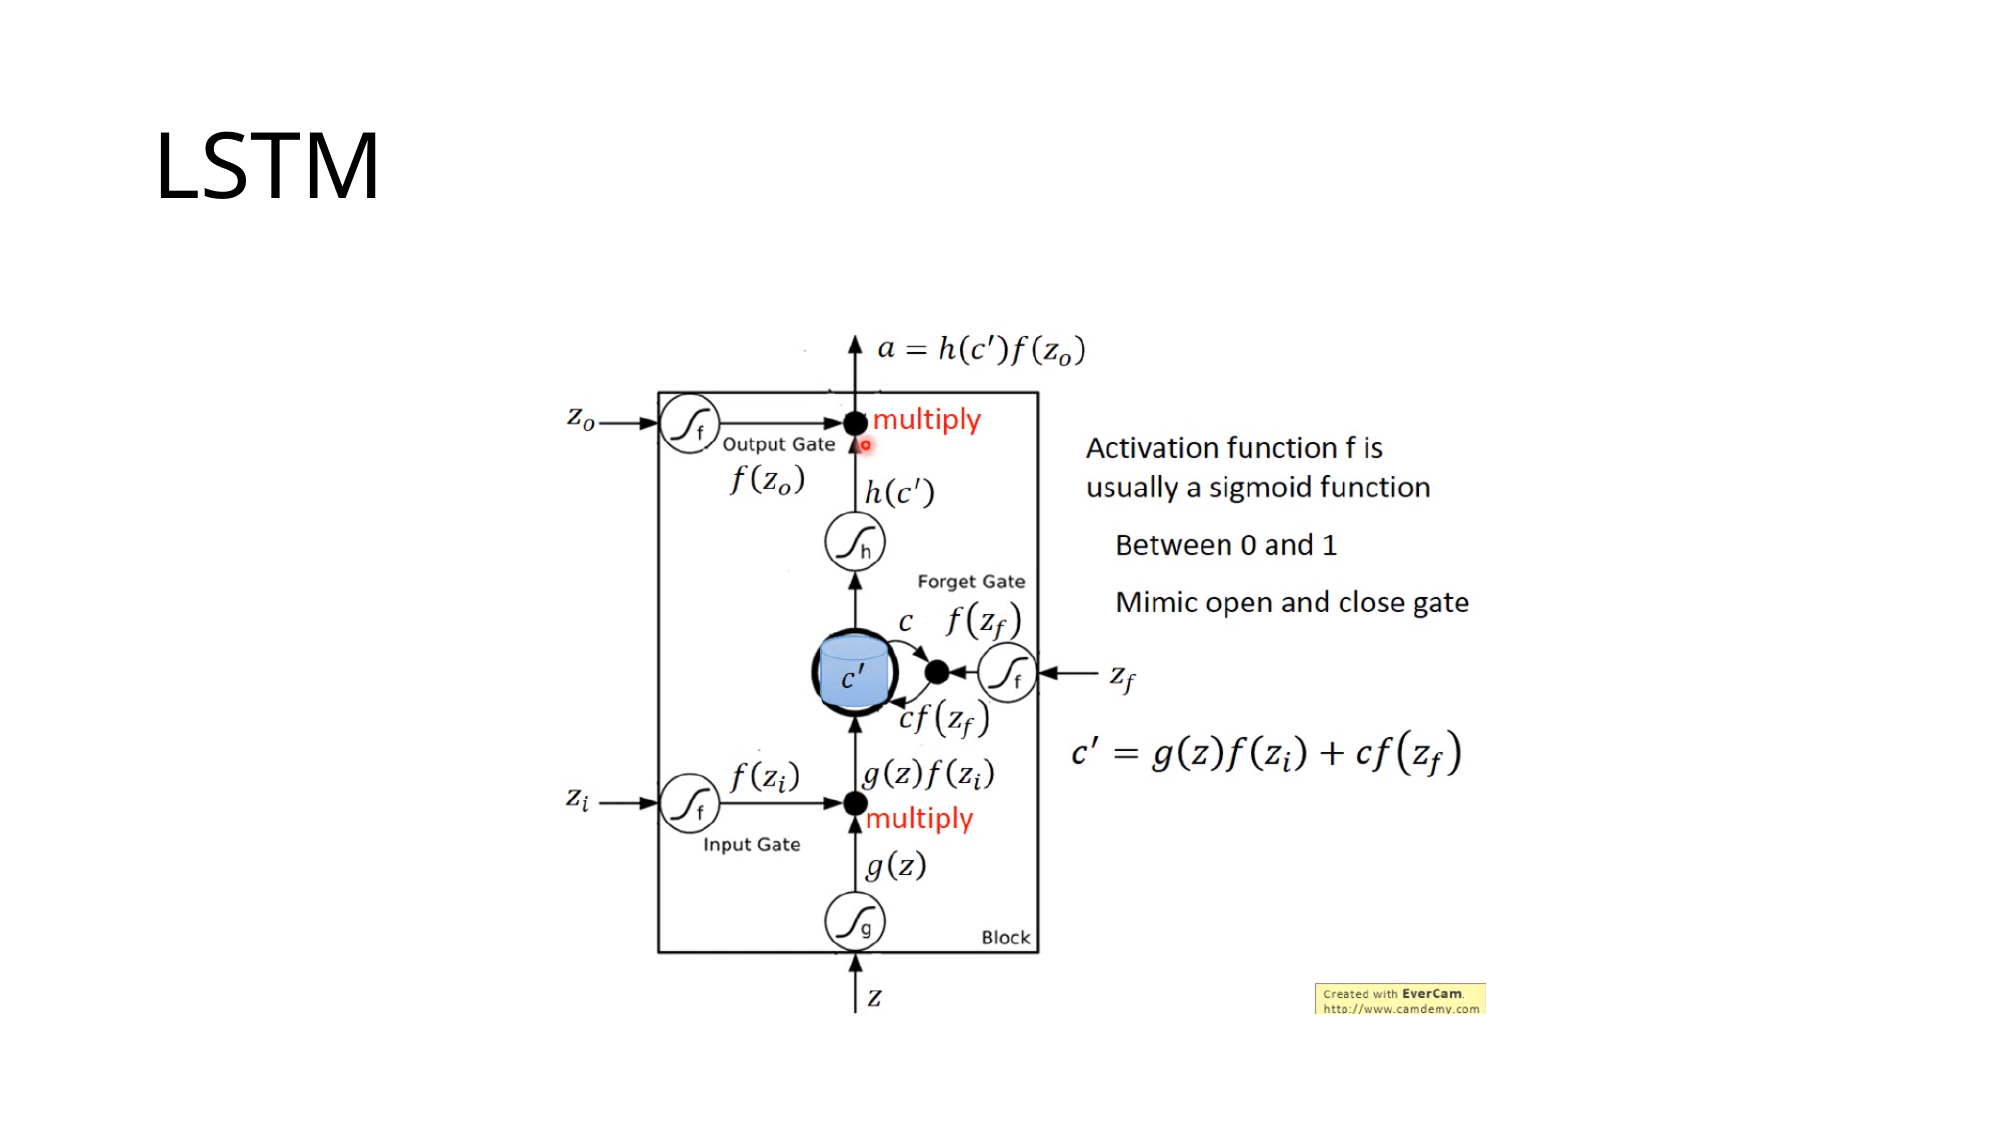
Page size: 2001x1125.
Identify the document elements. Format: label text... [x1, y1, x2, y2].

title LSTM [137, 59, 1863, 278]
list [514, 299, 1486, 1014]
